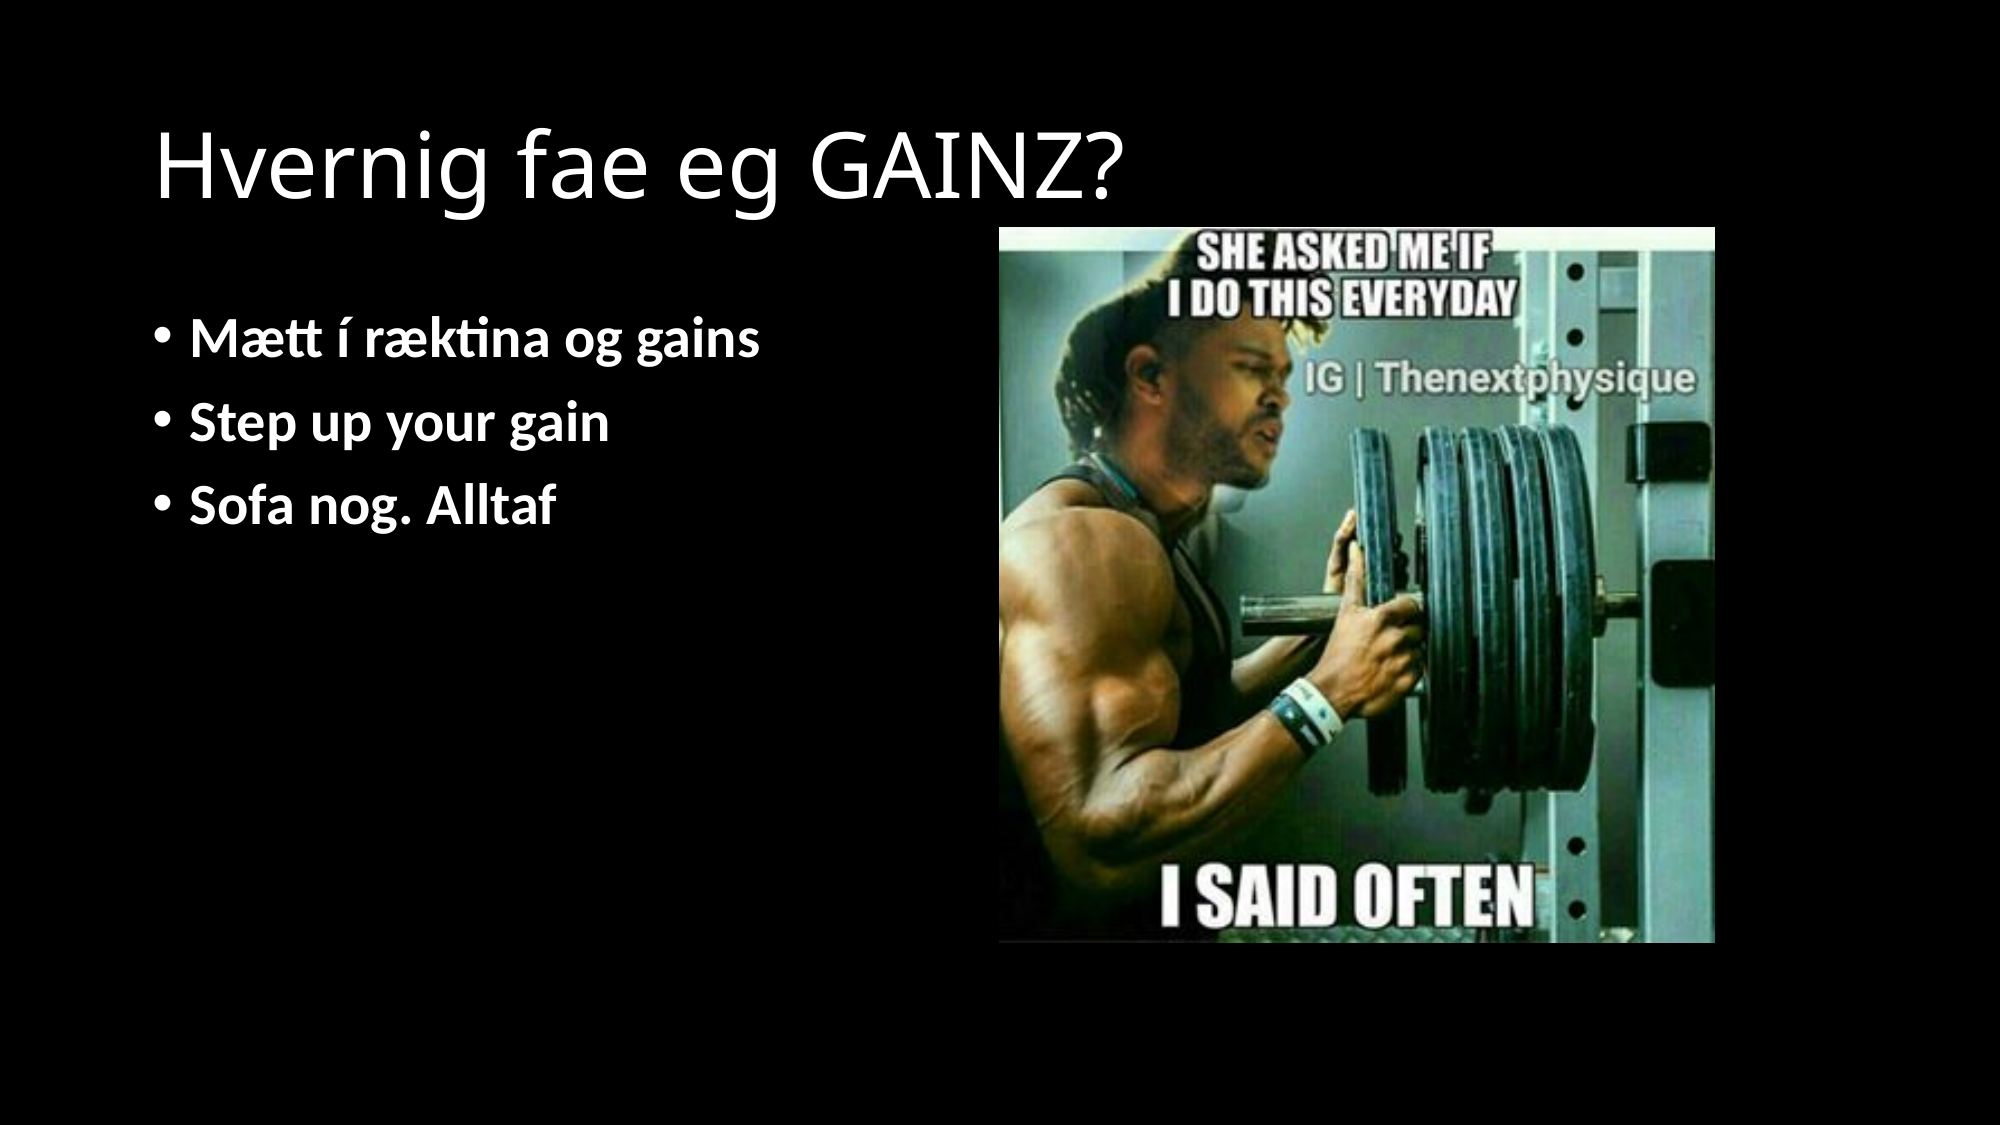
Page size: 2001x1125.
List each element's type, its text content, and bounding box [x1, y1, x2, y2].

title Hvernig fae eg GAINZ? [137, 59, 1863, 278]
list Mætt í ræktina og gains Step up your gain Sofa nog. Alltaf [137, 299, 1863, 1014]
picture [999, 227, 1715, 943]
